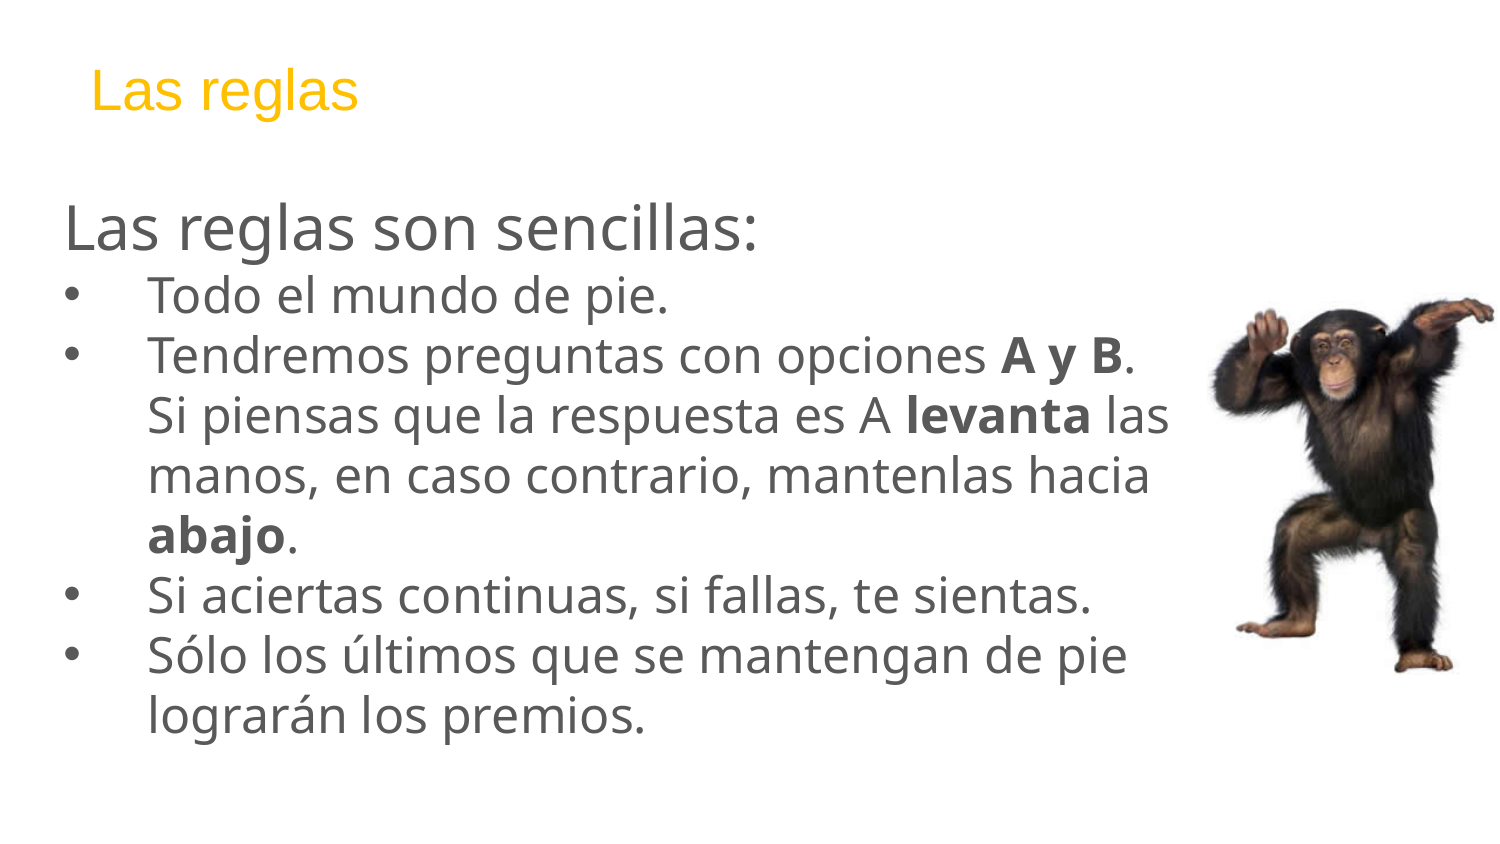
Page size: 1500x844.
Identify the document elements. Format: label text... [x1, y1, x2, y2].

picture [1206, 291, 1500, 675]
title Las reglas [75, 46, 1425, 137]
text_box Las reglas son sencillas: Todo el mundo de pie. Tendremos preguntas con opciones A y B. Si piensas que la respuesta es A levanta las manos, en caso contrario, mantenlas hacia abajo. Si aciertas continuas, si fallas, te sientas. Sólo los últimos que se mantengan de pie lograrán los premios. [48, 180, 1189, 751]
